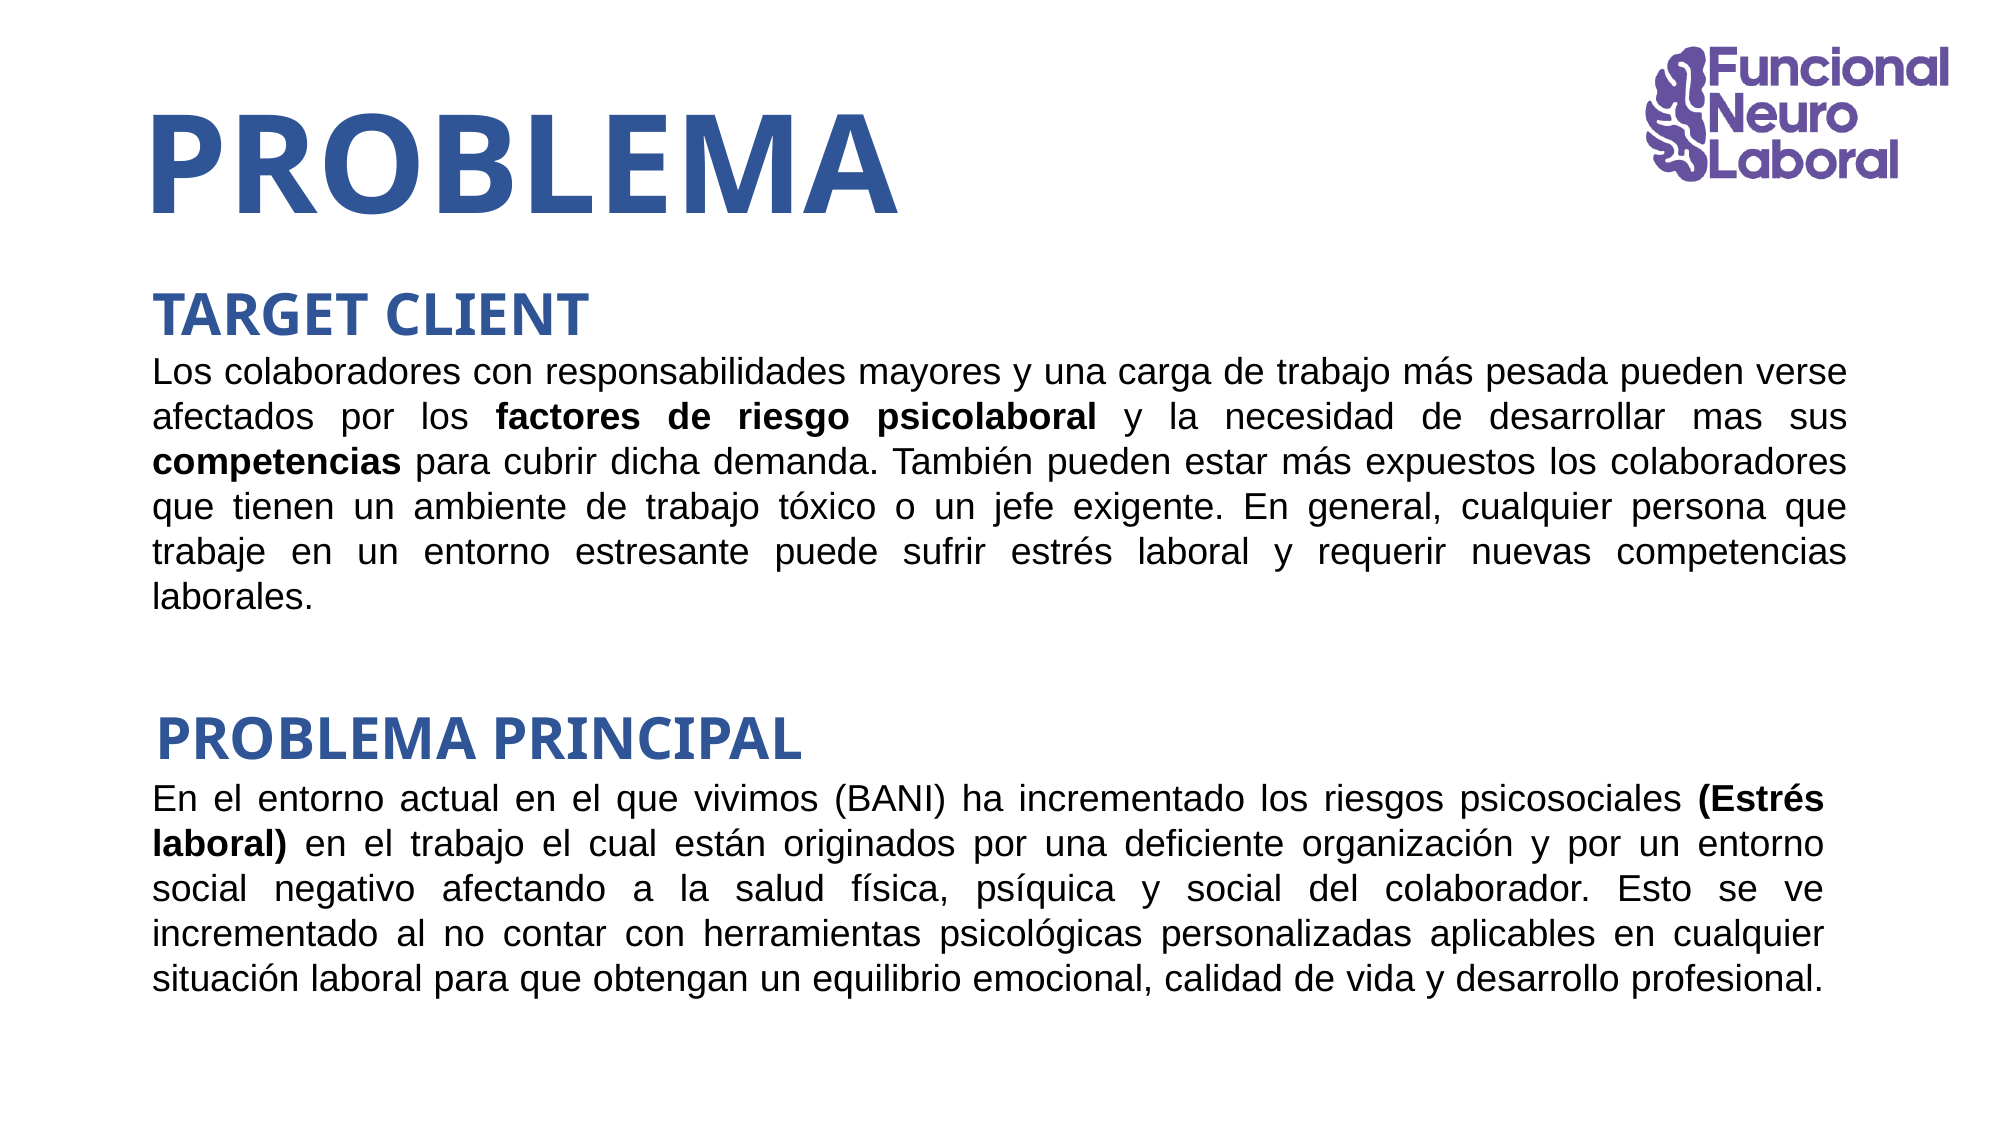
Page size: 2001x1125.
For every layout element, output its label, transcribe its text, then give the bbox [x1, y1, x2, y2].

text_box PROBLEMA PRINCIPAL [154, 686, 850, 766]
text_box TARGET CLIENT Los colaboradores con responsabilidades mayores y una carga de trabajo más pesada pueden verse afectados por los factores de riesgo psicolaboral y la necesidad de desarrollar mas sus competencias para cubrir dicha demanda. También pueden estar más expuestos los colaboradores que tienen un ambiente de trabajo tóxico o un jefe exigente. En general, cualquier persona que trabaje en un entorno estresante puede sufrir estrés laboral y requerir nuevas competencias laborales. [137, 277, 1863, 625]
title PROBLEMA [125, 59, 1851, 278]
picture [1602, 0, 1993, 190]
text_box En el entorno actual en el que vivimos (BANI) ha incrementado los riesgos psicosociales (Estrés laboral) en el trabajo el cual están originados por una deficiente organización y por un entorno social negativo afectando a la salud física, psíquica y social del colaborador. Esto se ve incrementado al no contar con herramientas psicológicas personalizadas aplicables en cualquier situación laboral para que obtengan un equilibrio emocional, calidad de vida y desarrollo profesional. [137, 766, 1840, 1052]
